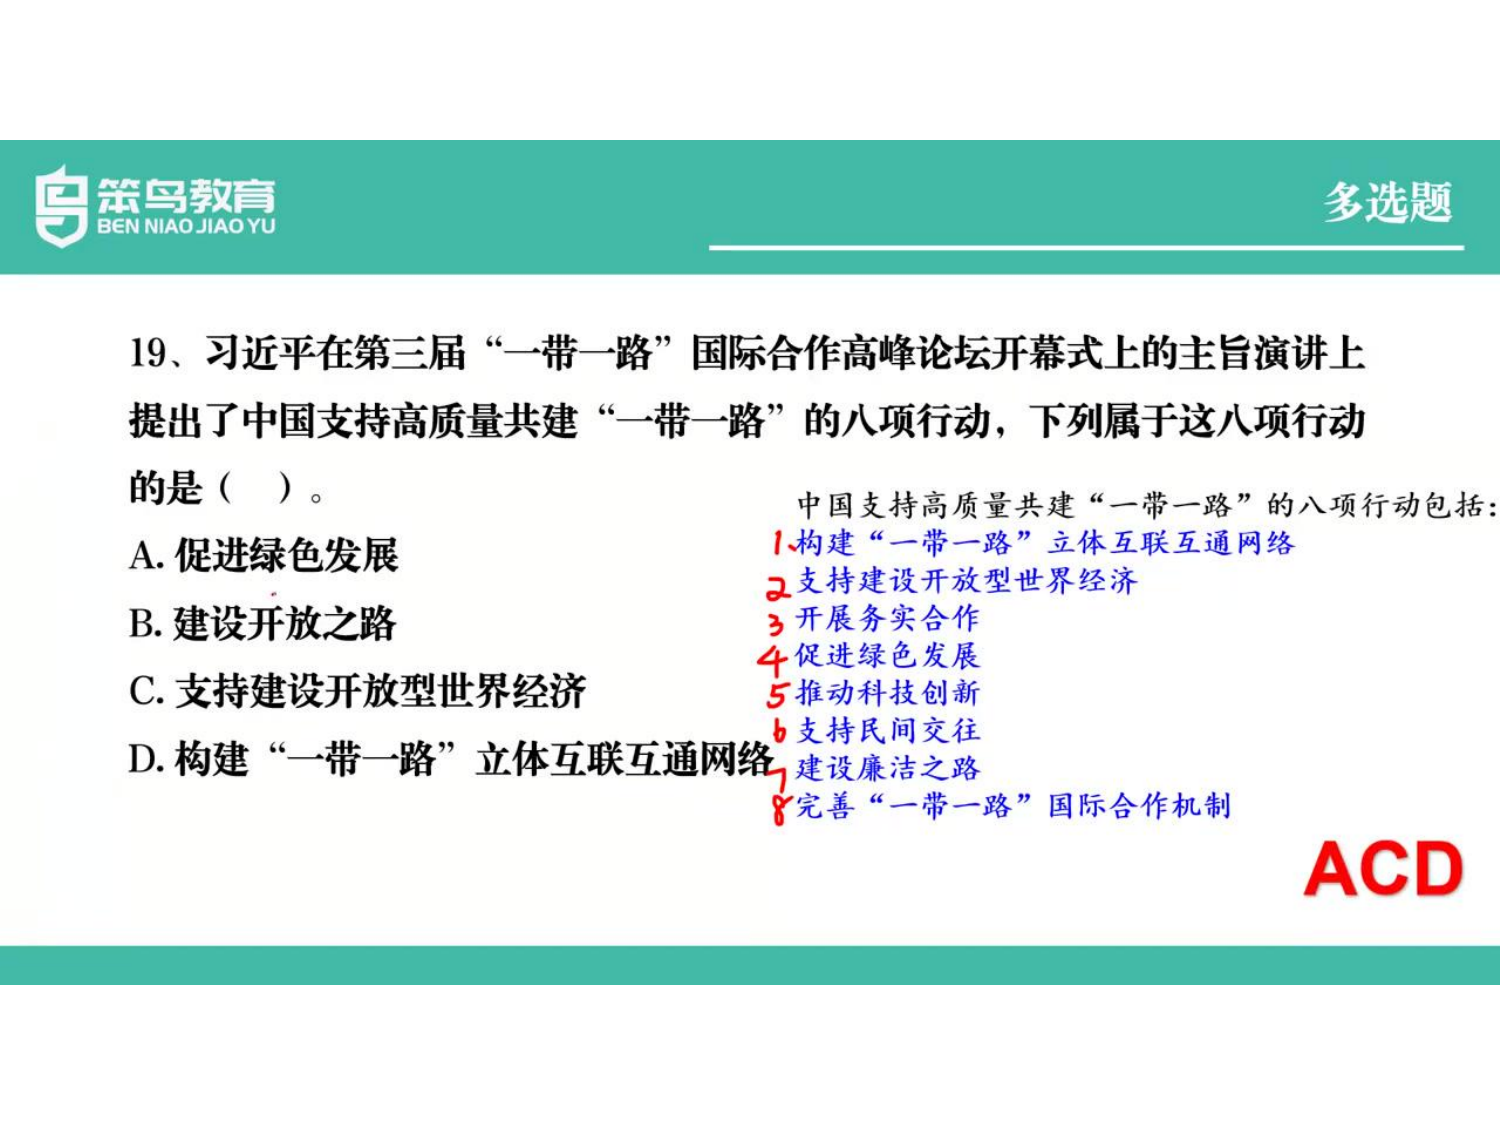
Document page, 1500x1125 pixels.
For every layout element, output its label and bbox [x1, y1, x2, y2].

picture [0, 140, 1500, 985]
